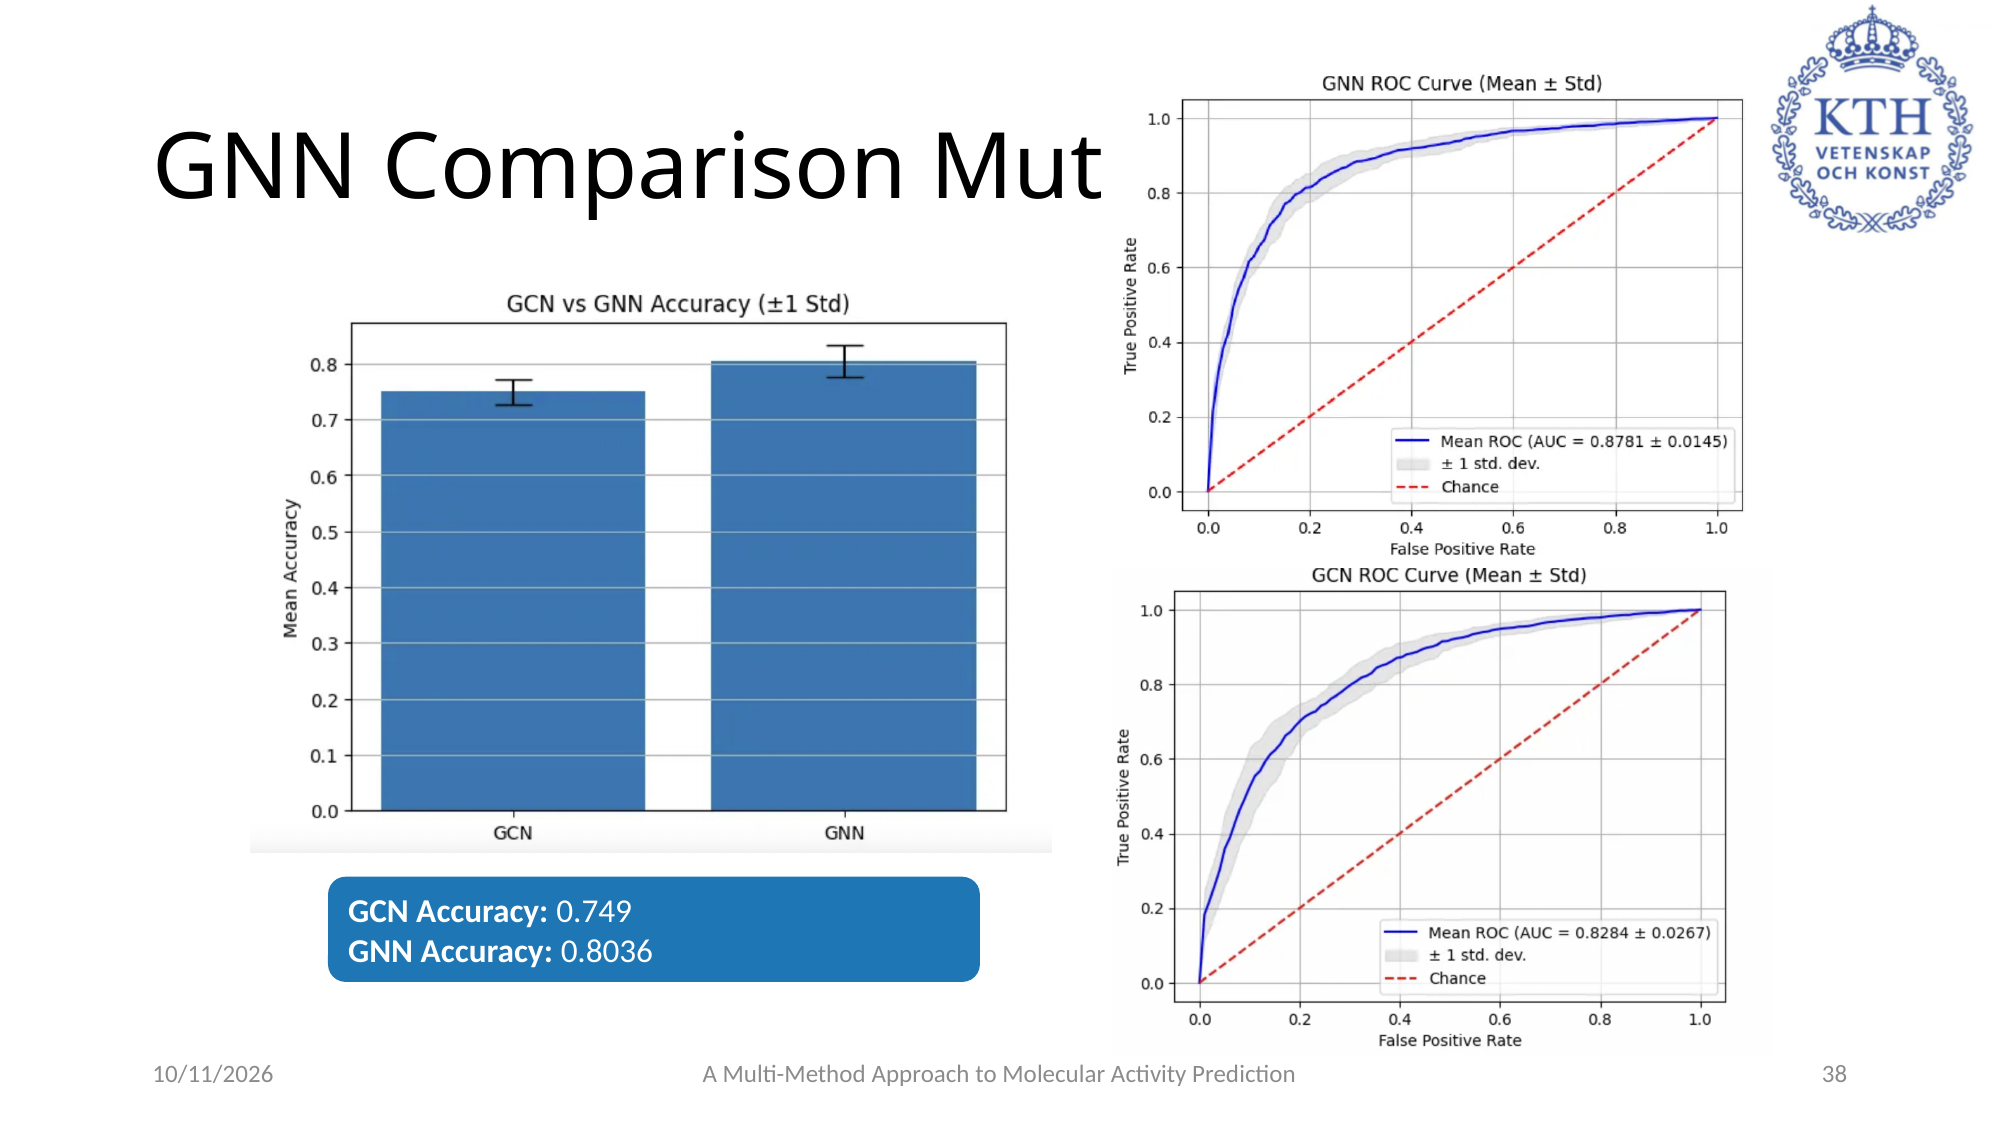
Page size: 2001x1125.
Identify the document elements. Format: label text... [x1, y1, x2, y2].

picture [1101, 73, 1759, 562]
picture [250, 284, 1052, 853]
footer A Multi-Method Approach to Molecular Activity Prediction [662, 1042, 1338, 1103]
text_box GCN Accuracy: 0.749 GNN Accuracy: 0.8036 [327, 876, 980, 982]
title GNN Comparison Mutagenicity [137, 59, 1863, 278]
picture [1734, 0, 2000, 255]
picture [1111, 568, 1773, 1055]
slide_number 38 [1412, 1042, 1863, 1103]
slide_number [137, 1042, 588, 1103]
